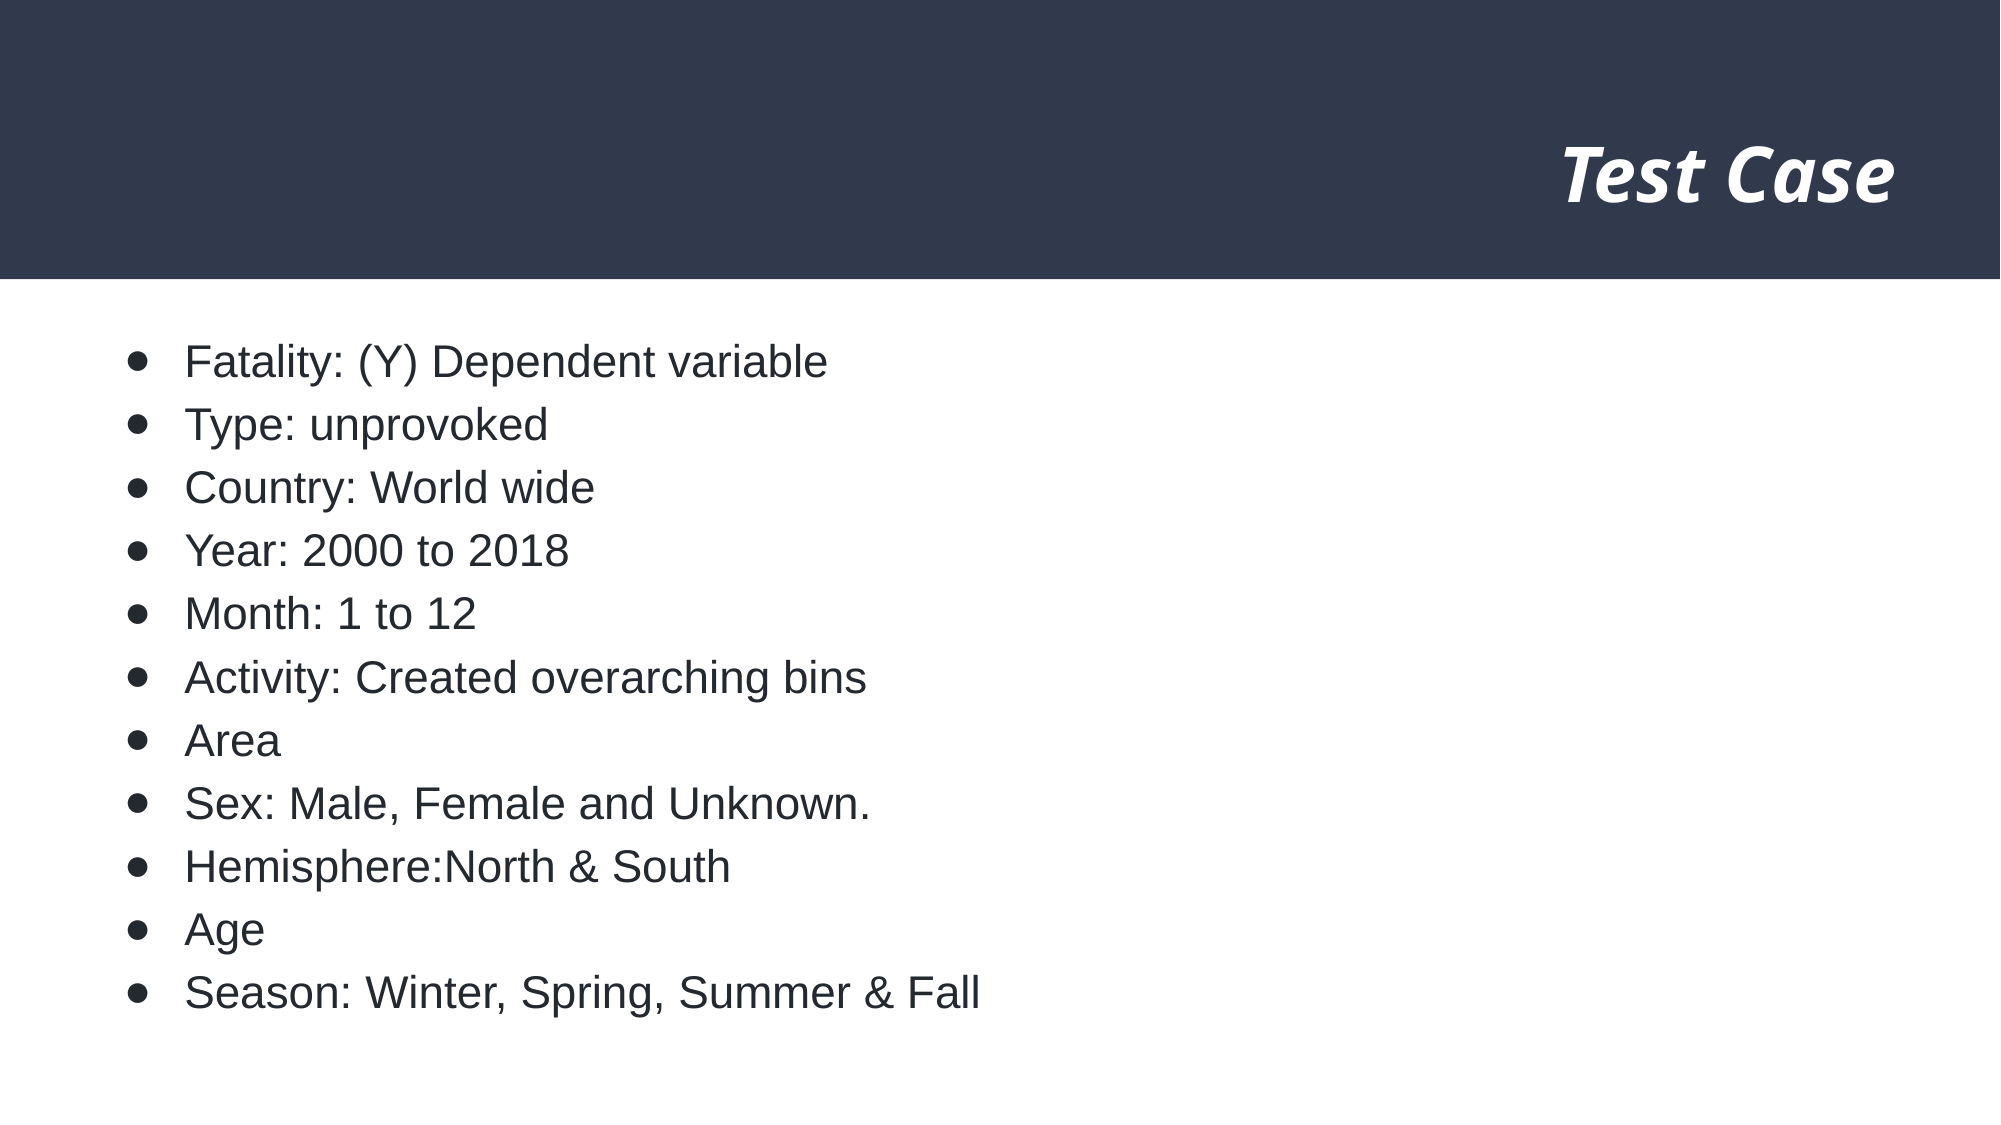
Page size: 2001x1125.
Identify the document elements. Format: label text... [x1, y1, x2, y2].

title Test Case [68, 109, 1932, 246]
text_box Fatality: (Y) Dependent variable Type: unprovoked Country: World wide Year: 2000 to 2018 Month: 1 to 12 Activity: Created overarching bins Area Sex: Male, Female and Unknown. Hemisphere:North & South Age Season: Winter, Spring, Summer & Fall [94, 308, 1208, 1034]
